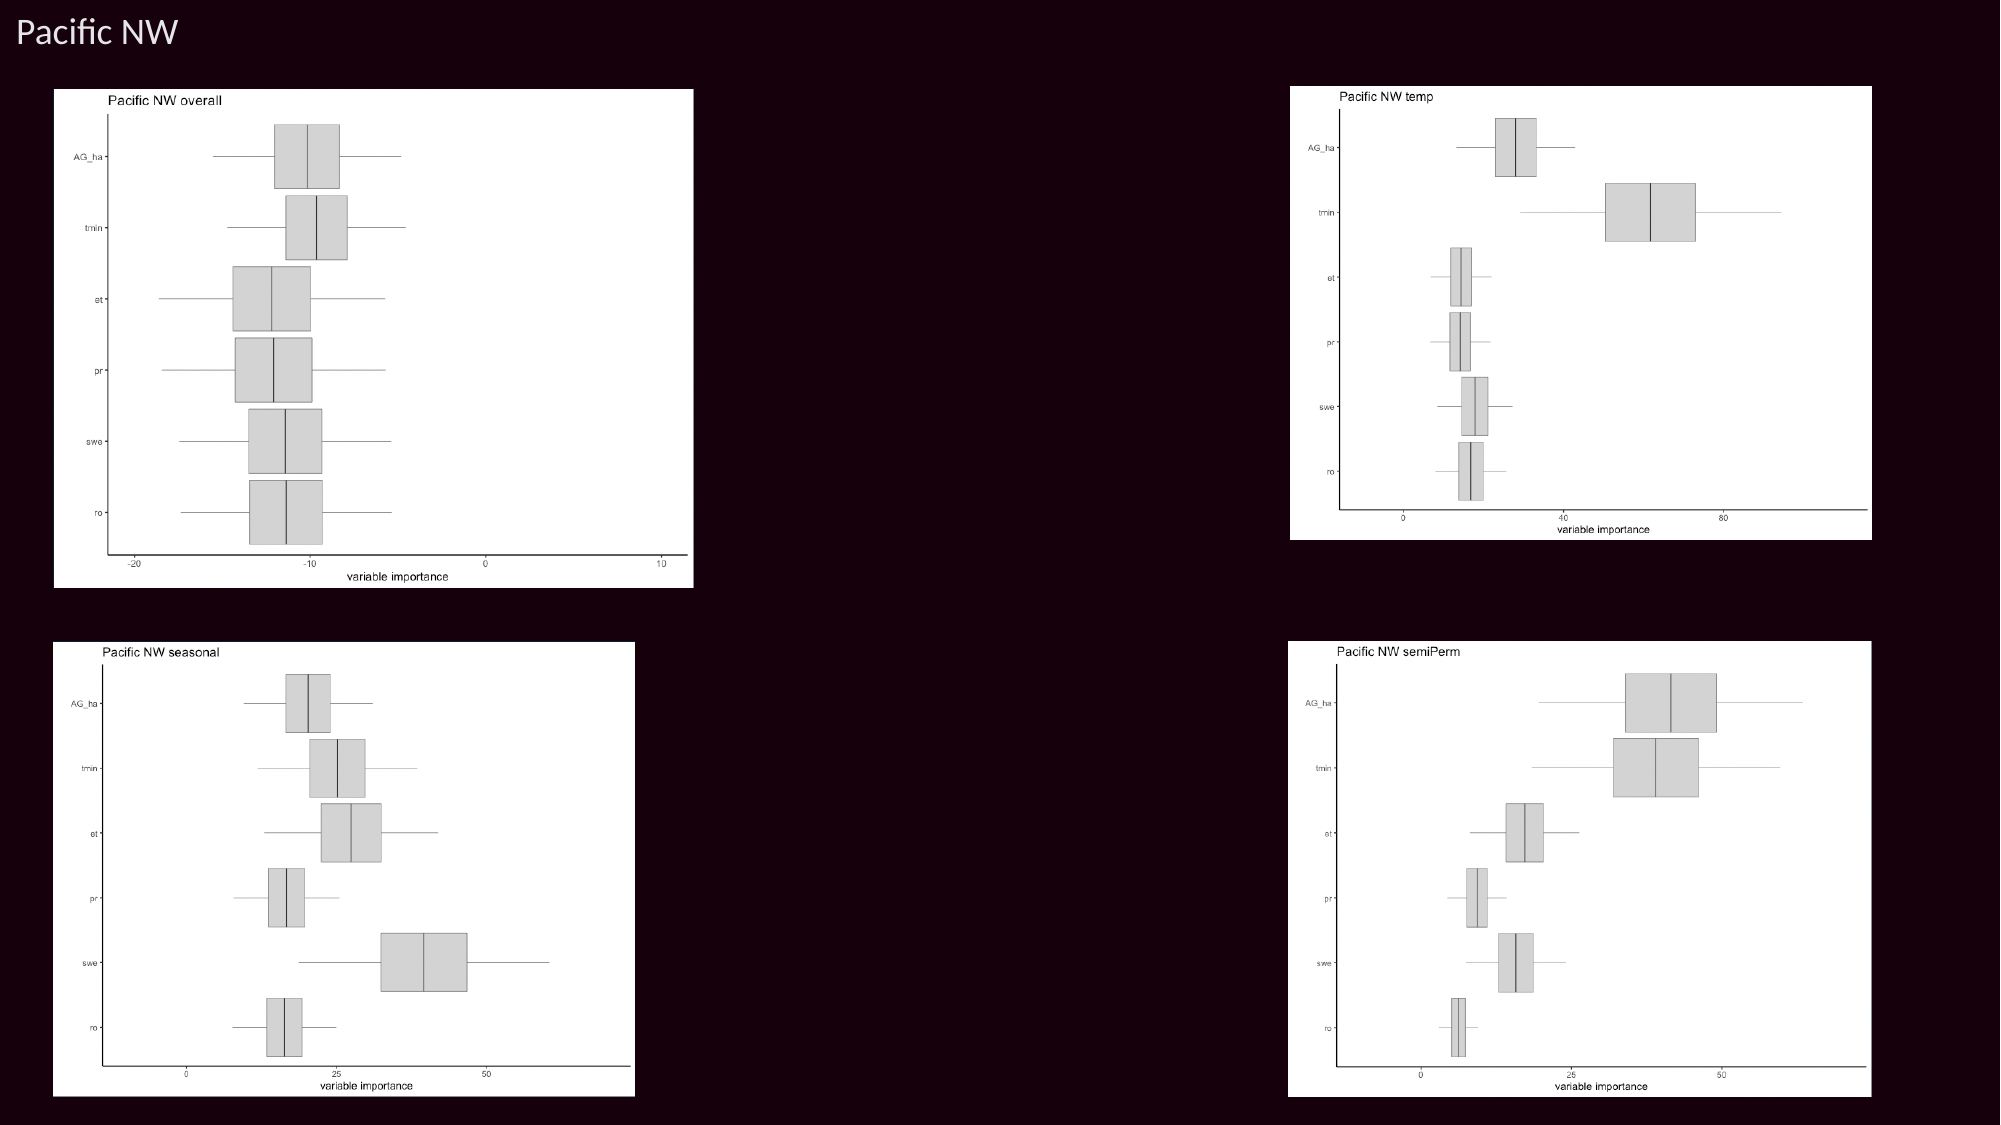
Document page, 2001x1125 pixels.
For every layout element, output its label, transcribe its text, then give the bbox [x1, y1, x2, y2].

picture [1288, 641, 1872, 1097]
picture [1290, 86, 1872, 540]
picture [53, 89, 694, 588]
picture [53, 641, 635, 1097]
text_box Pacific NW [1, 0, 194, 60]
